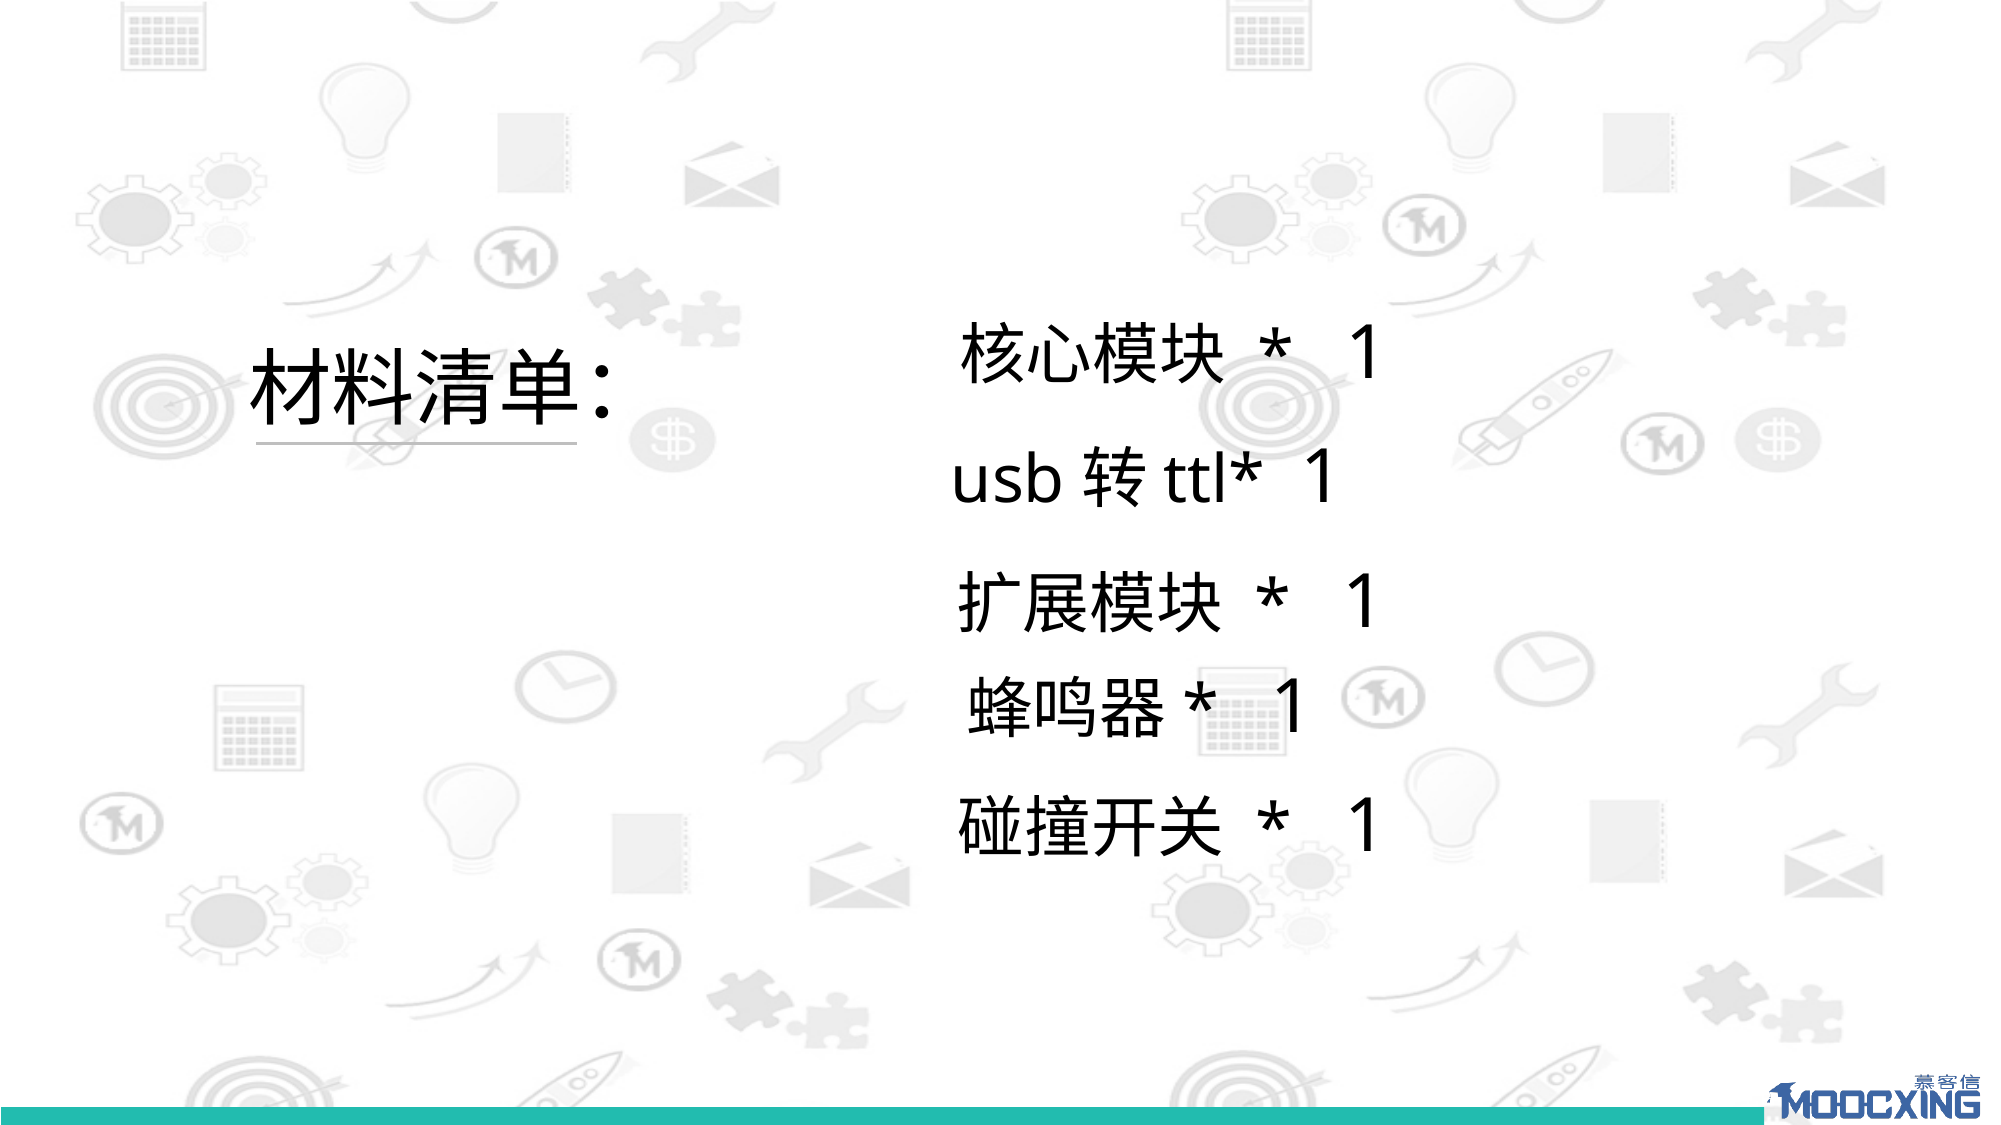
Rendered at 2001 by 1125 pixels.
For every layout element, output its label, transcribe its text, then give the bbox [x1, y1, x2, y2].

text_box 核心模块 * 1 [944, 296, 1404, 402]
text_box 蜂鸣器* 1 [951, 650, 1329, 756]
text_box usb转ttl* 1 [918, 420, 1358, 525]
text_box 碰撞开关 * 1 [942, 768, 1402, 874]
text_box 材料清单： [233, 327, 680, 443]
picture [0, 0, 2000, 1125]
text_box 扩展模块 * 1 [941, 544, 1401, 650]
